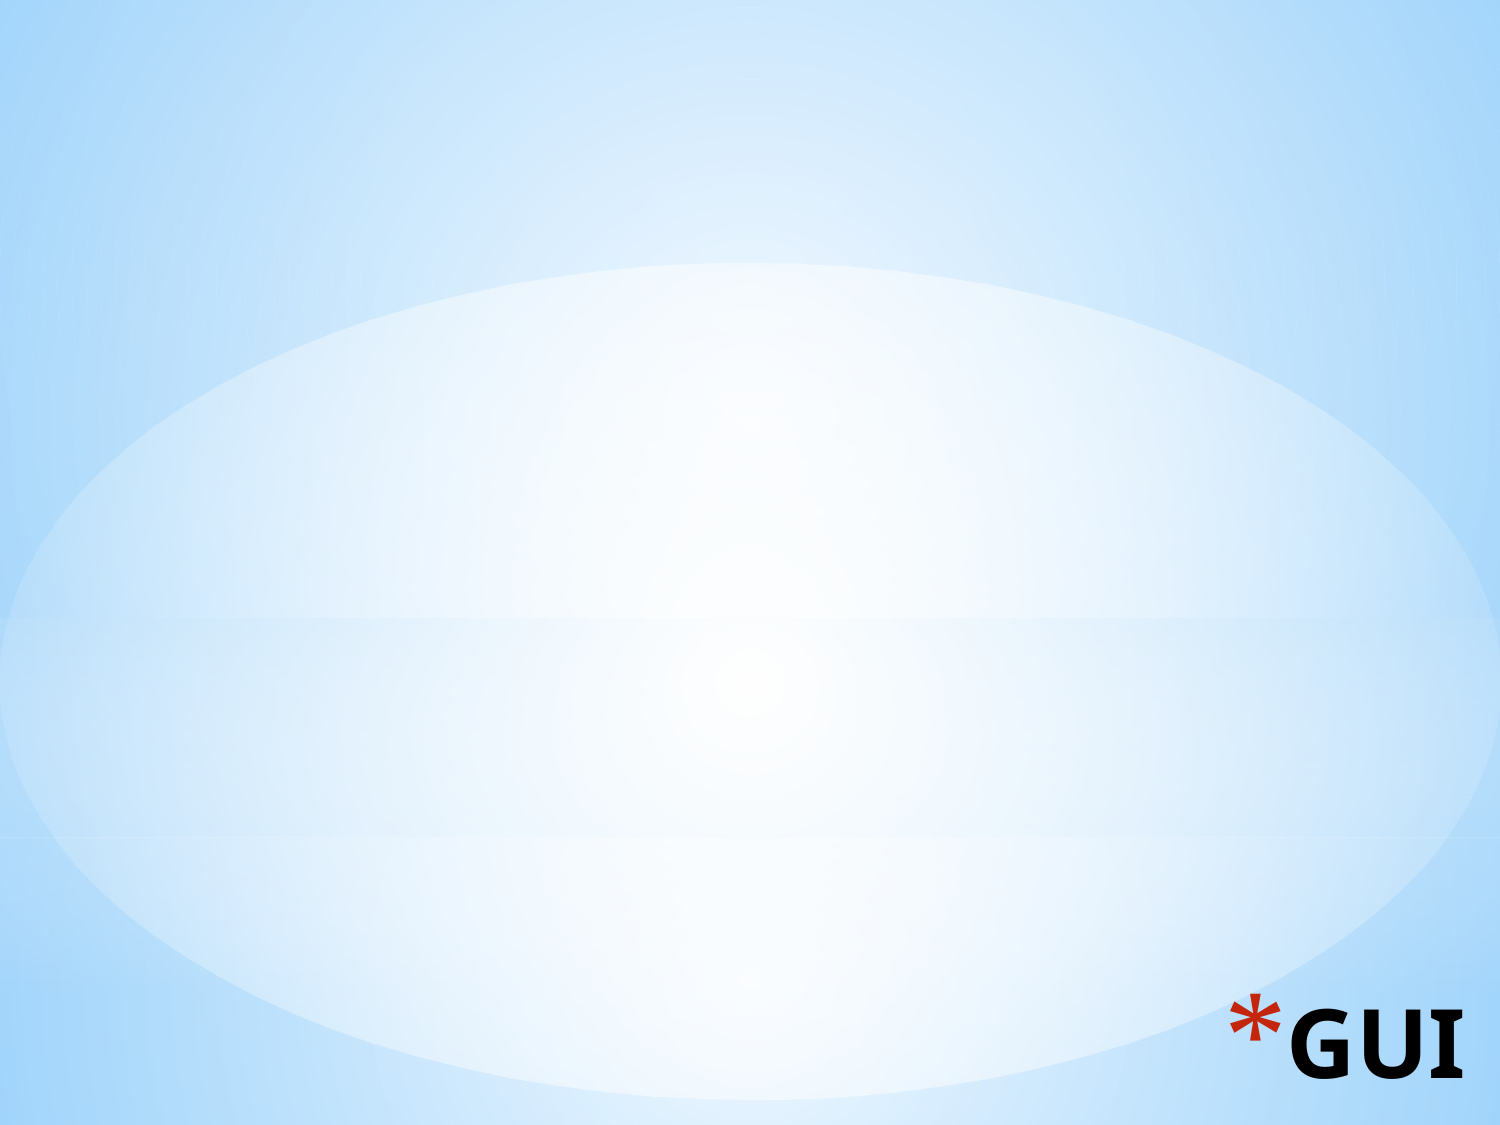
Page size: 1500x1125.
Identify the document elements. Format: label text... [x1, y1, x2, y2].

title GUI [412, 975, 1481, 1125]
